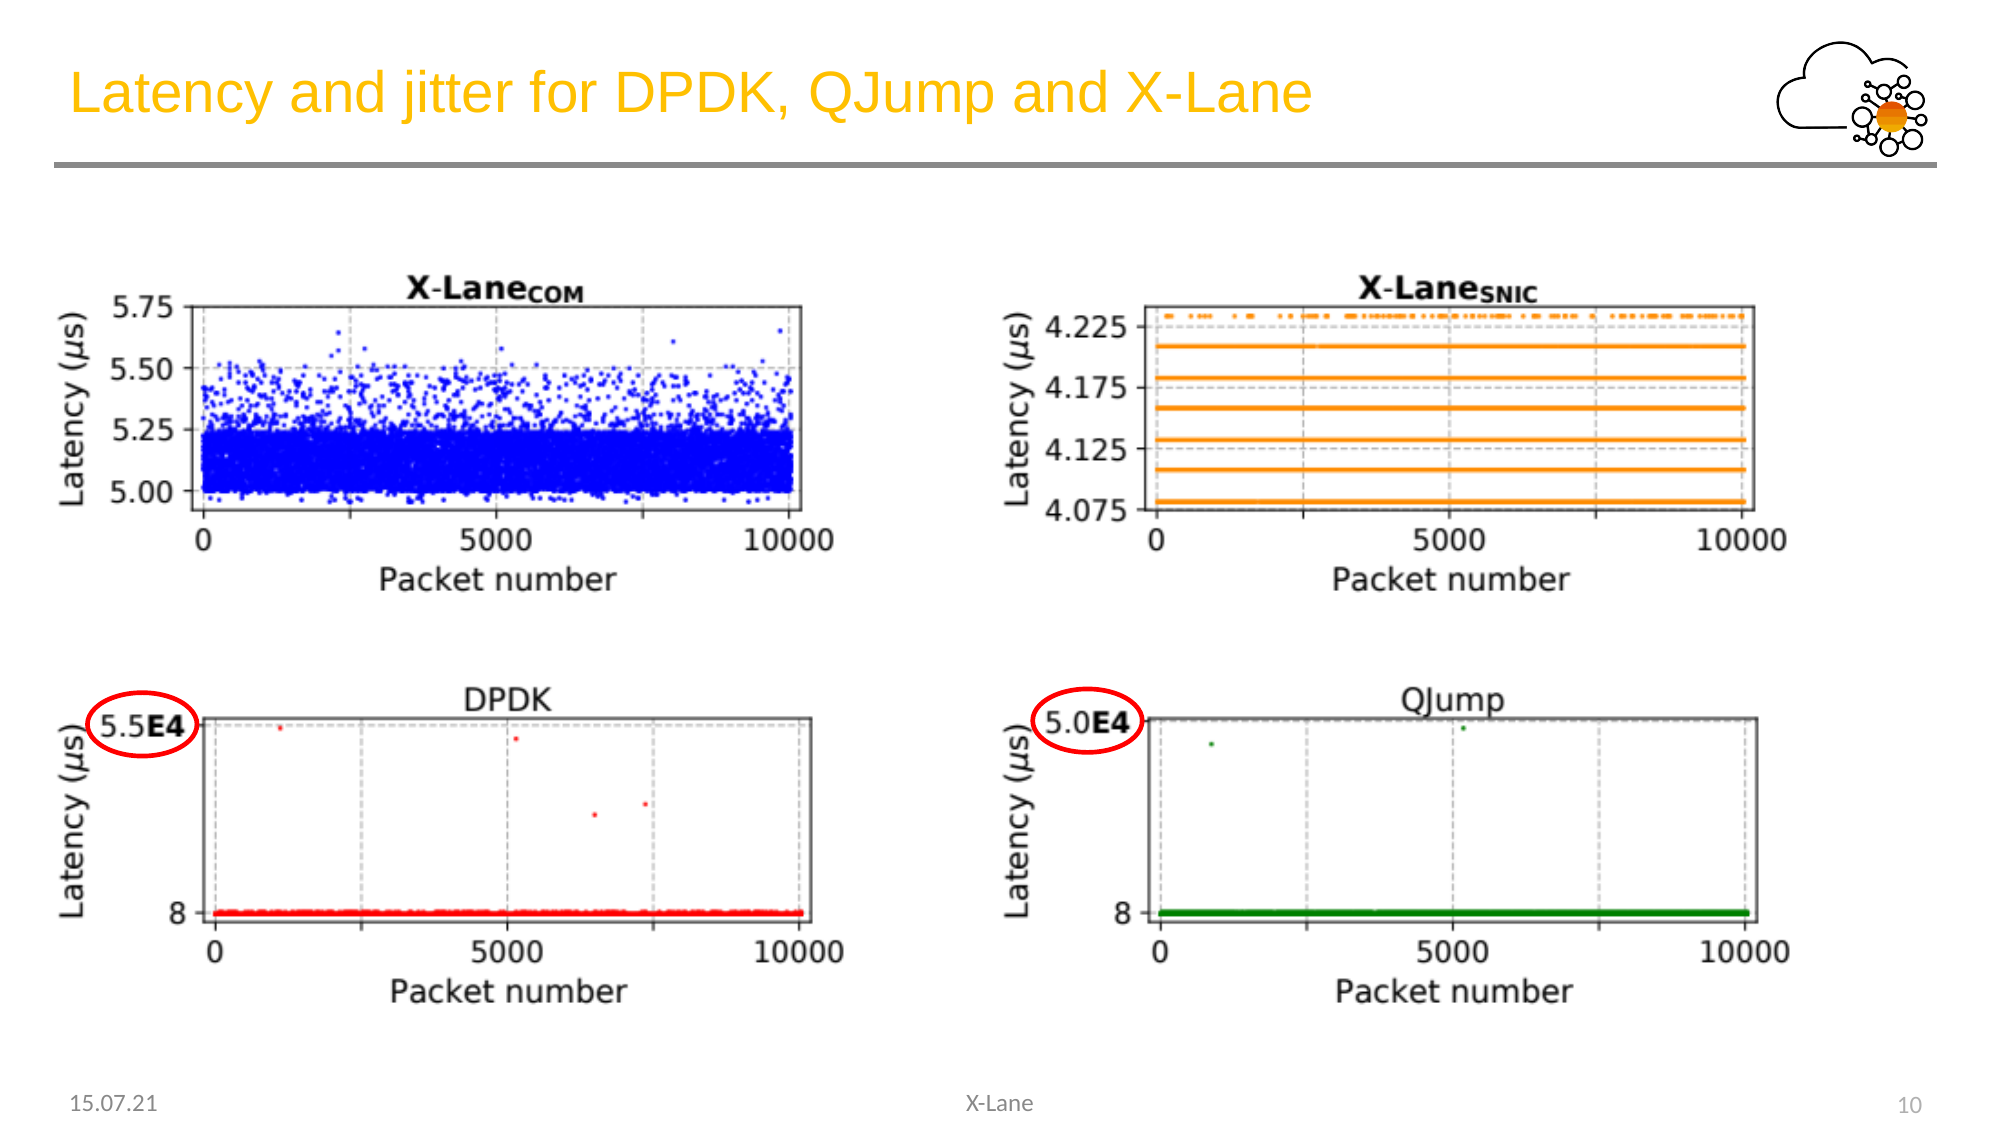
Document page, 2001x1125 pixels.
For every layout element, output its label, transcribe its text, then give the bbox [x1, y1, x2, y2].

title Latency and jitter for DPDK, QJump and X-Lane [54, 40, 1768, 146]
picture [999, 270, 1790, 598]
slide_number 10 [1487, 1079, 1938, 1125]
footer X-Lane [662, 1079, 1338, 1125]
picture [1768, 12, 1936, 180]
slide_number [54, 1079, 505, 1125]
picture [54, 270, 837, 598]
picture [54, 682, 849, 1011]
picture [999, 682, 1795, 1011]
